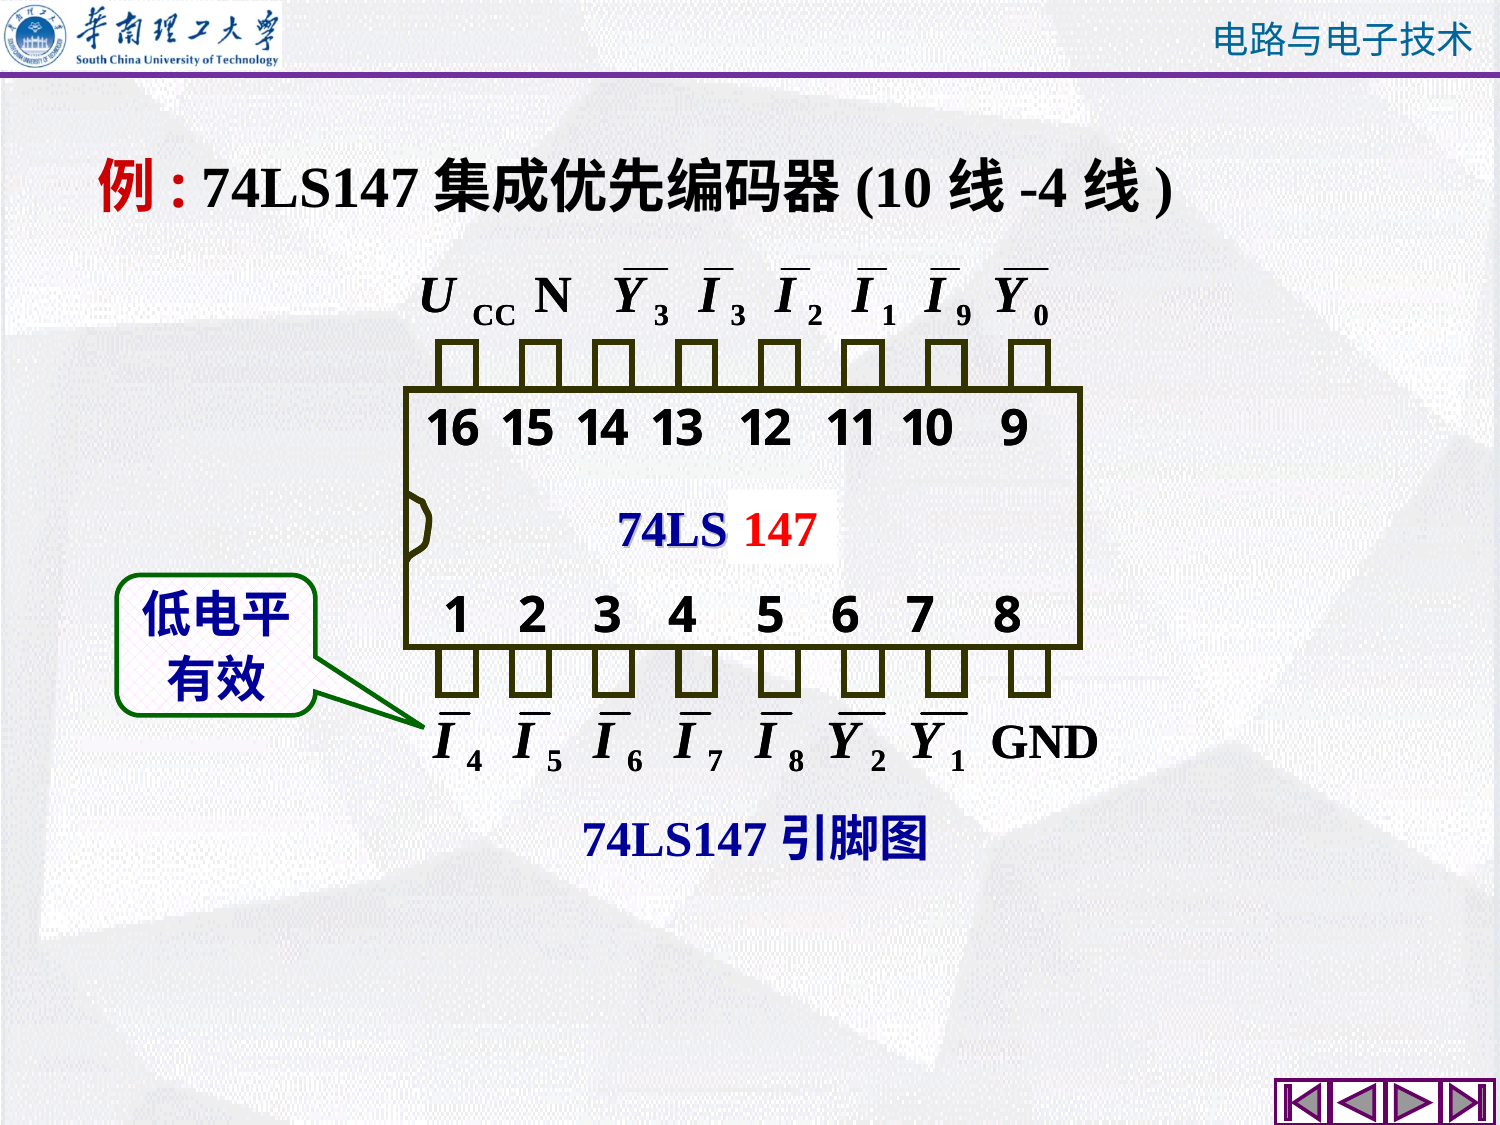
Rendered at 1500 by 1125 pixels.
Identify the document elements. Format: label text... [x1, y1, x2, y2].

picture [1, 0, 1500, 72]
text_box 例: 74LS147集成优先编码器(10线-4线) [83, 142, 1189, 227]
picture [1, 78, 1500, 1125]
text_box 74LS147引脚图 [566, 798, 945, 874]
text_box 低电平 有效 [116, 575, 401, 721]
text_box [401, 255, 1152, 788]
